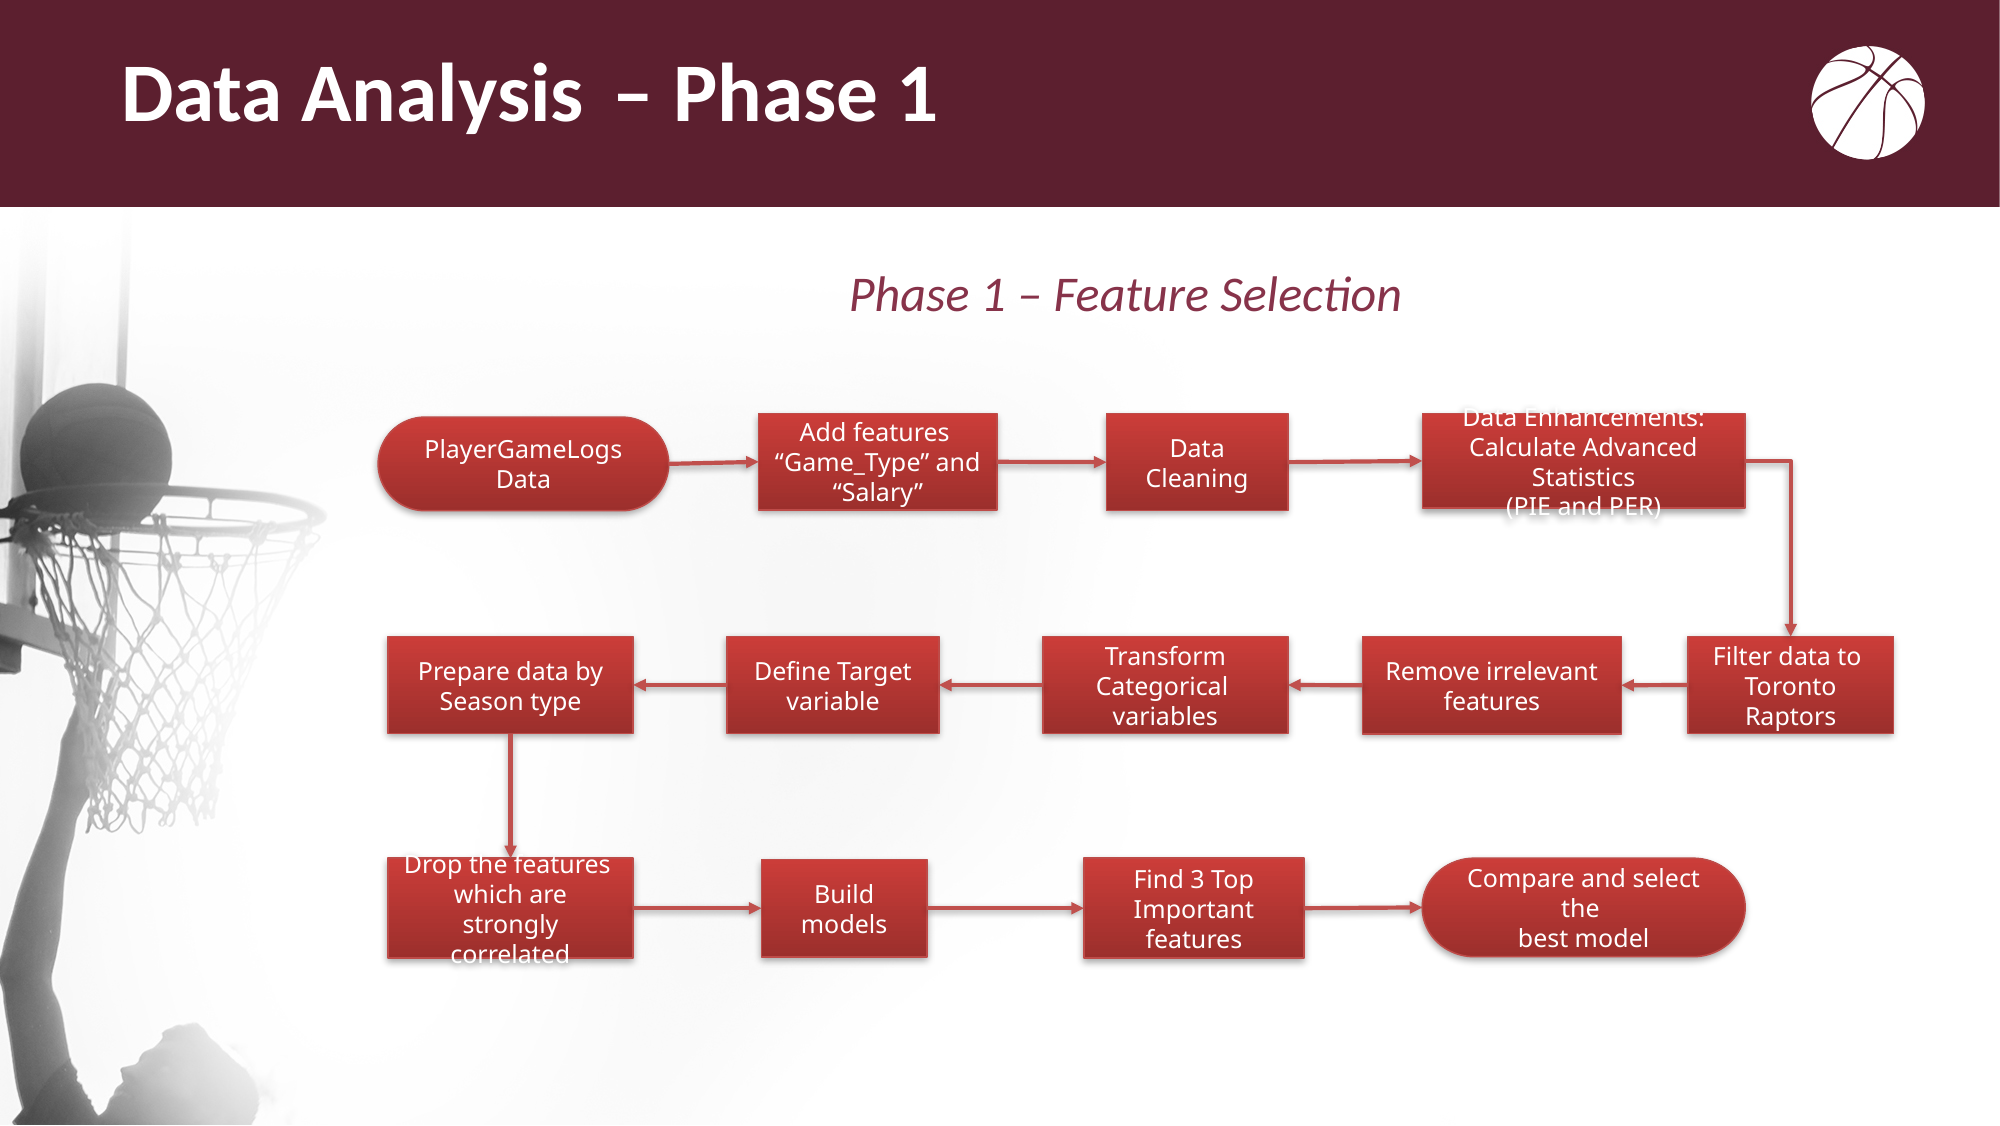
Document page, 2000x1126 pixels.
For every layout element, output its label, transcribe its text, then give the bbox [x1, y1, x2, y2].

text_box Add features “Game_Type” and “Salary” [758, 413, 998, 511]
text_box Prepare data by Season type [387, 636, 634, 734]
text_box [668, 461, 759, 465]
text_box Remove irrelevant features [1362, 636, 1622, 735]
text_box Find 3 Top Important features [1083, 857, 1305, 959]
title Data Analysis [104, 22, 596, 154]
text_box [1744, 460, 1791, 637]
text_box Data Enhancements: Calculate Advanced Statistics (PIE and PER) [1422, 413, 1746, 509]
text_box PlayerGameLogs Data [377, 416, 670, 512]
text_box – Phase 1 [596, 22, 969, 154]
text_box Filter data to Toronto Raptors [1687, 636, 1894, 734]
text_box Compare and select the best model [1421, 857, 1746, 958]
text_box Data Cleaning [1106, 413, 1289, 511]
picture [0, 0, 2000, 1125]
text_box Build models [761, 859, 928, 958]
list Phase 1 – Feature Selection [358, 253, 1894, 349]
text_box Define Target variable [726, 636, 940, 734]
text_box Transform Categorical variables [1042, 636, 1289, 734]
text_box Drop the features which are strongly correlated [387, 857, 634, 959]
